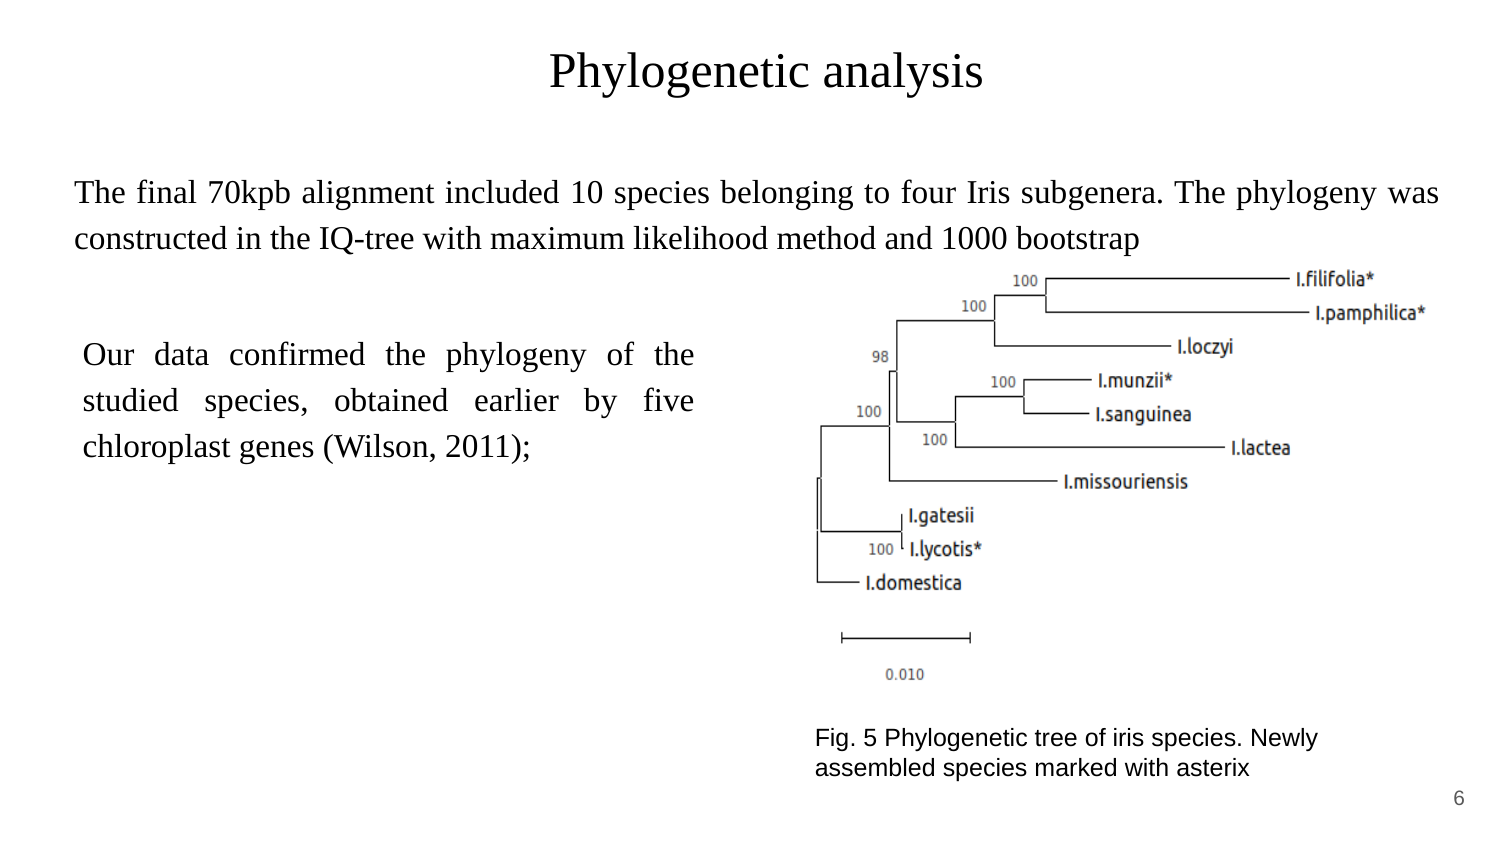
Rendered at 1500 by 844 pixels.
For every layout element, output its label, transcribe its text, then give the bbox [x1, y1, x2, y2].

slide_number ‹#› [1389, 764, 1480, 830]
list The final 70kpb alignment included 10 species belonging to four Iris subgenera. The phylogeny was constructed in the IQ-tree with maximum likelihood method and 1000 bootstrap [59, 148, 1457, 274]
text_box Our data confirmed the phylogeny of the studied species, obtained earlier by five chloroplast genes (Wilson, 2011); [67, 311, 711, 591]
picture [799, 260, 1443, 703]
text_box Fig. 5 Phylogenetic tree of iris species. Newly assembled species marked with asterix [799, 711, 1385, 792]
title Phylogenetic analysis [67, 22, 1466, 157]
